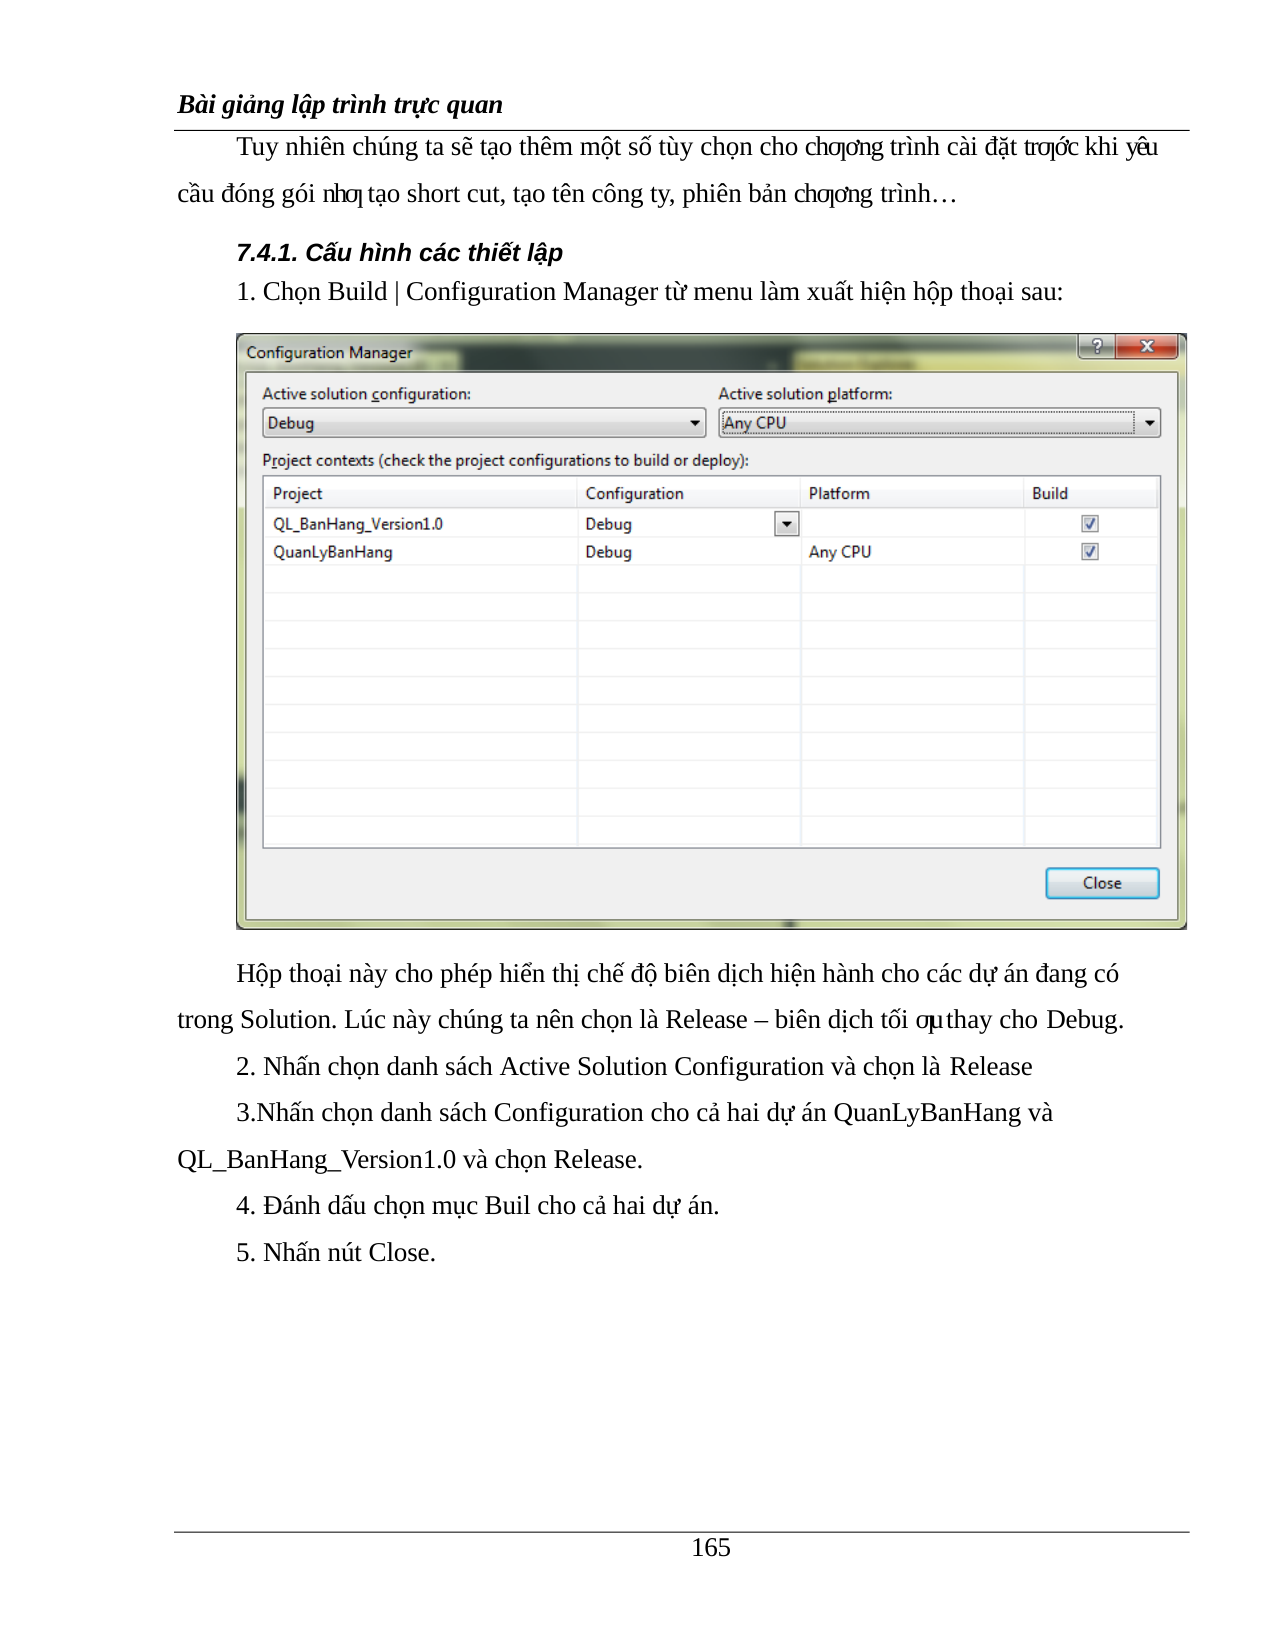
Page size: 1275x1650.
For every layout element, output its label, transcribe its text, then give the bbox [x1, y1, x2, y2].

text_box Bài giảng lập trình trực quan Tuy nhiên chúng ta sẽ tạo thêm một số tùy chọn cho chƣơng trình cài đặt trƣớc khi yêu cầu đóng gói nhƣ tạo short cut, tạo tên công ty, phiên bản chƣơng trình… 7.4.1. Cấu hình các thiết lập 1. Chọn Build | Configuration Manager từ menu làm xuất hiện hộp thoại sau: [175, 73, 1188, 306]
slide_number 100 [684, 1530, 738, 1650]
text_box [236, 333, 1188, 930]
text_box Hộp thoại này cho phép hiển thị chế độ biên dịch hiện hành cho các dự án đang có trong Solution. Lúc này chúng ta nên chọn là Release – biên dịch tối ƣu thay cho Debug. Nhấn chọn danh sách Active Solution Configuration và chọn là Release Nhấn chọn danh sách Configuration cho cả hai dự án QuanLyBanHang và QL_BanHang_Version1.0 và chọn Release. Đánh dấu chọn mục Buil cho cả hai dự án. Nhấn nút Close. [175, 939, 1188, 1267]
